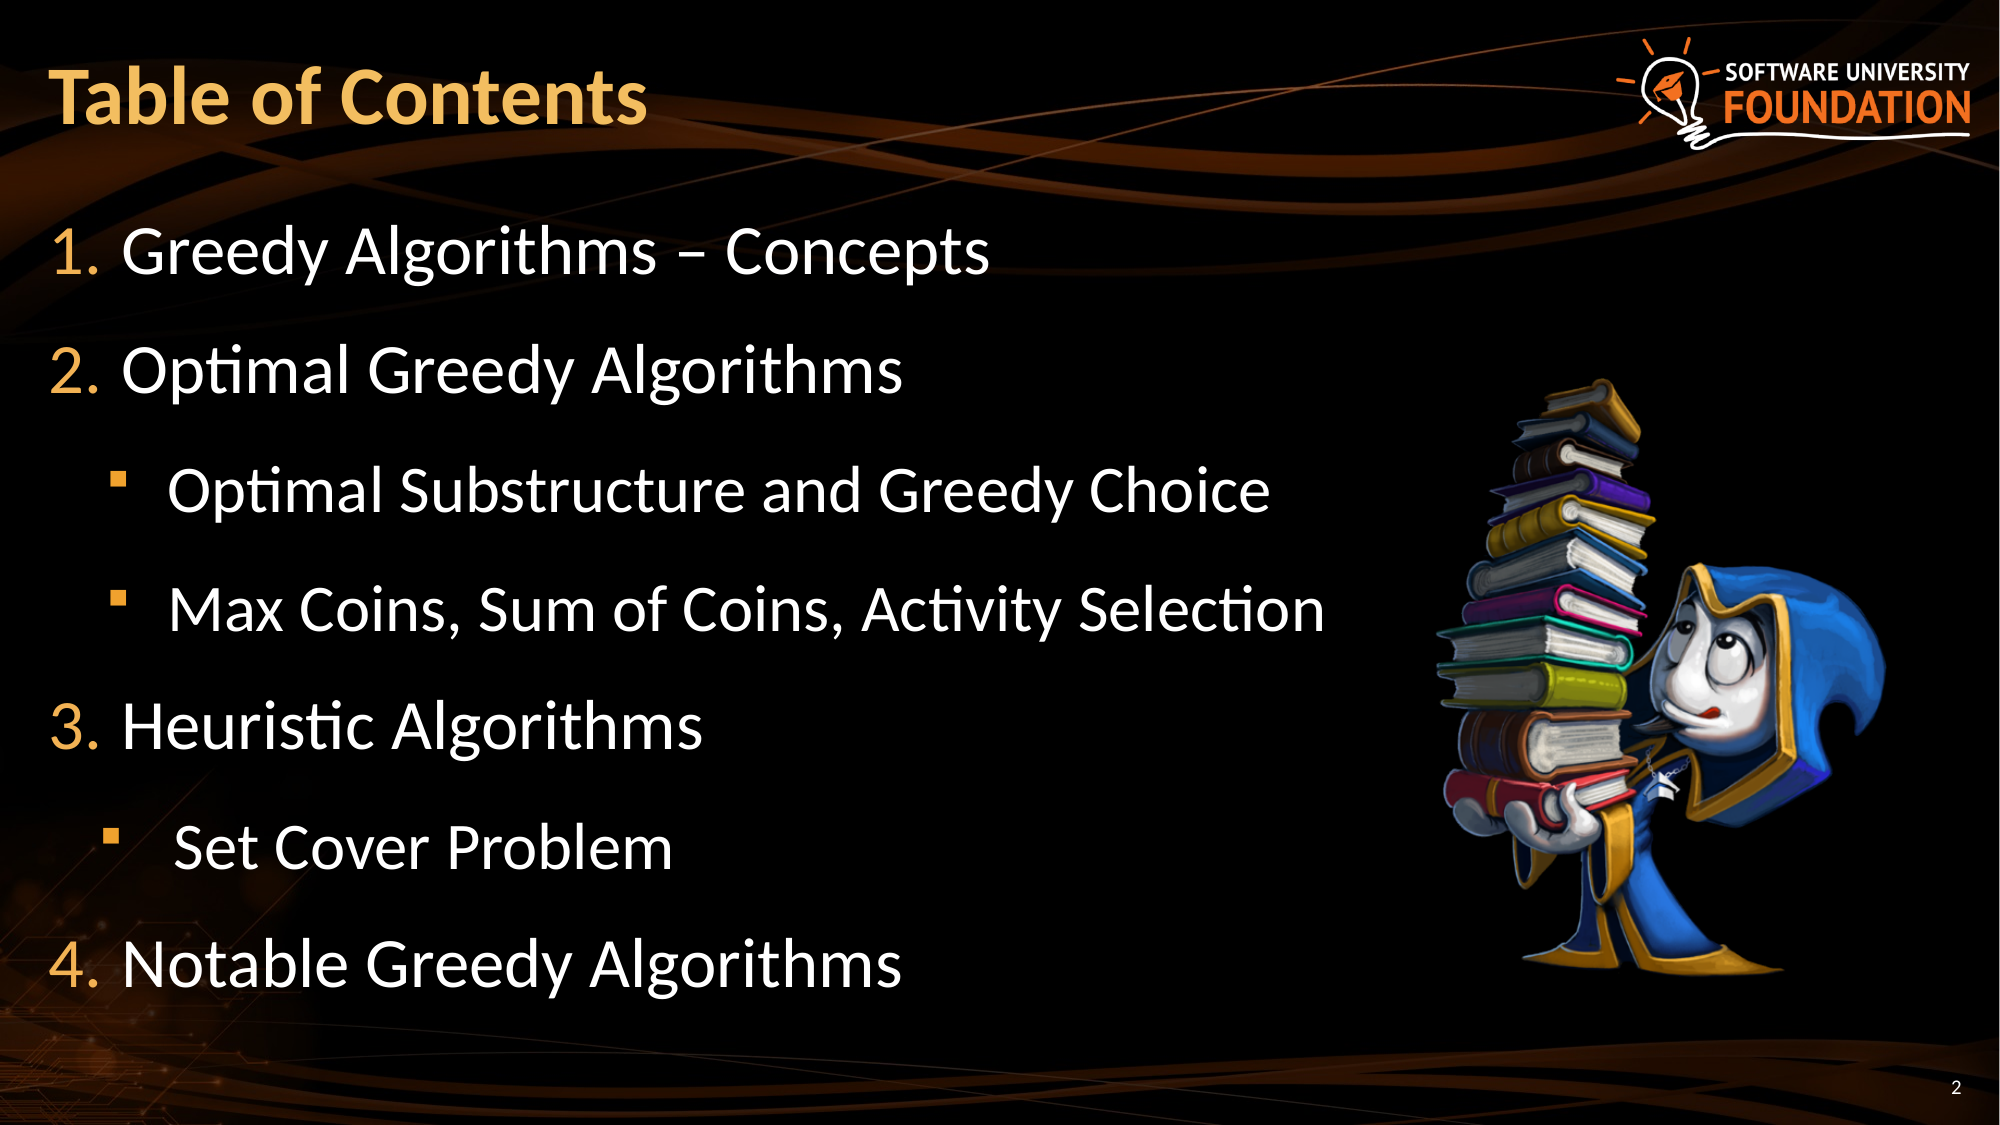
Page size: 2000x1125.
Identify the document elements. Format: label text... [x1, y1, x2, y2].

title Table of Contents [30, 6, 1602, 189]
list Greedy Algorithms – Concepts Optimal Greedy Algorithms Optimal Substructure and Greedy Choice Max Coins, Sum of Coins, Activity Selection Heuristic Algorithms Set Cover Problem Notable Greedy Algorithms [31, 188, 1968, 1103]
picture [0, 0, 2000, 1125]
